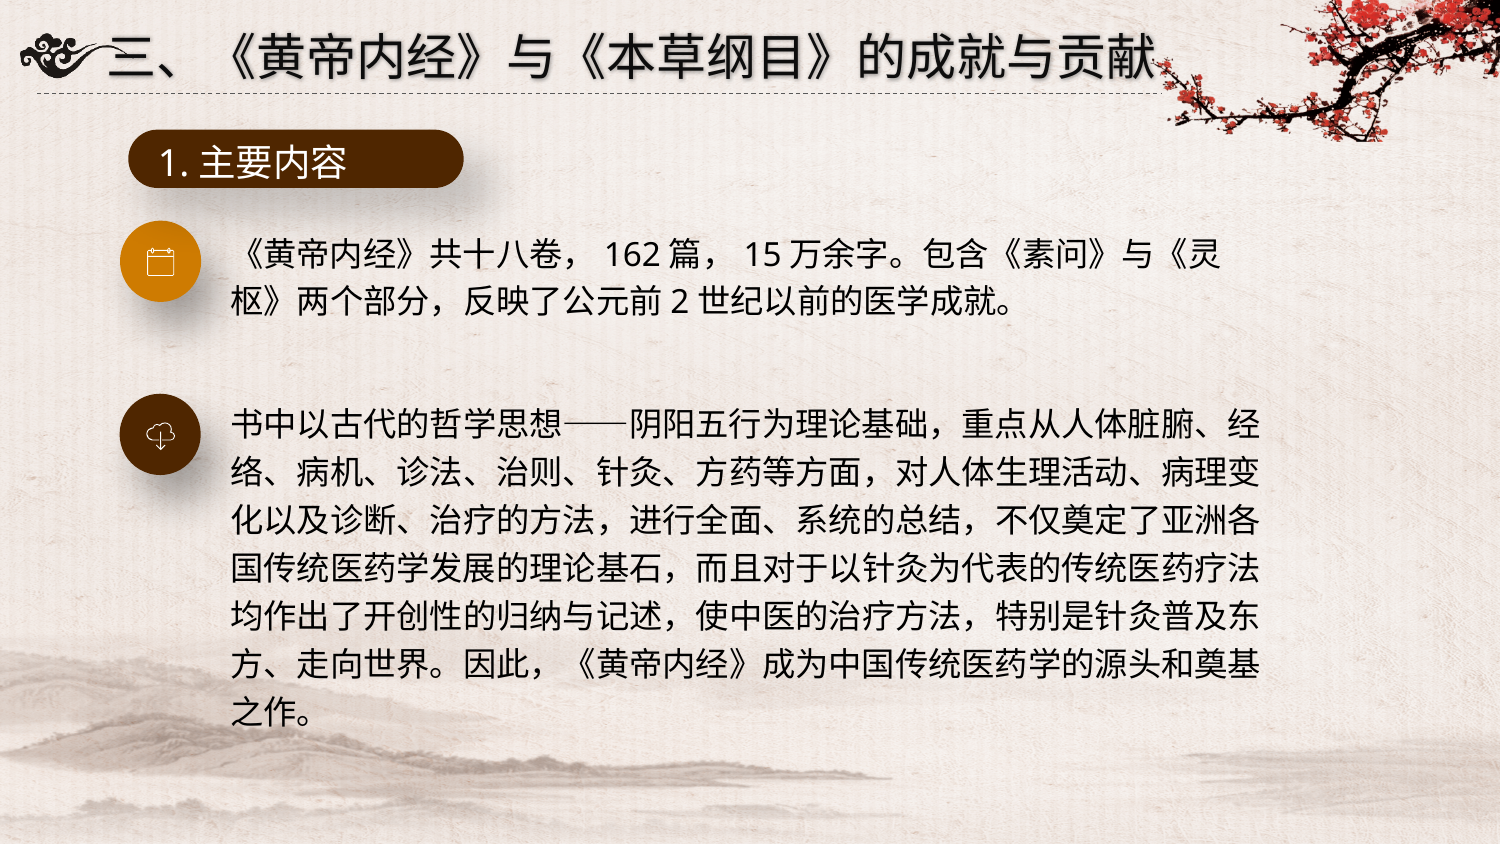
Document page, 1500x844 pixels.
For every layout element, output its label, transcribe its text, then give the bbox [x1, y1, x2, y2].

picture [0, 0, 1500, 844]
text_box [119, 393, 1272, 735]
text_box [127, 128, 449, 186]
text_box 1.主要内容 [143, 132, 577, 192]
text_box 三、《黄帝内经》与《本草纲目》的成就与贡献 [91, 17, 1079, 93]
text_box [119, 220, 1255, 322]
